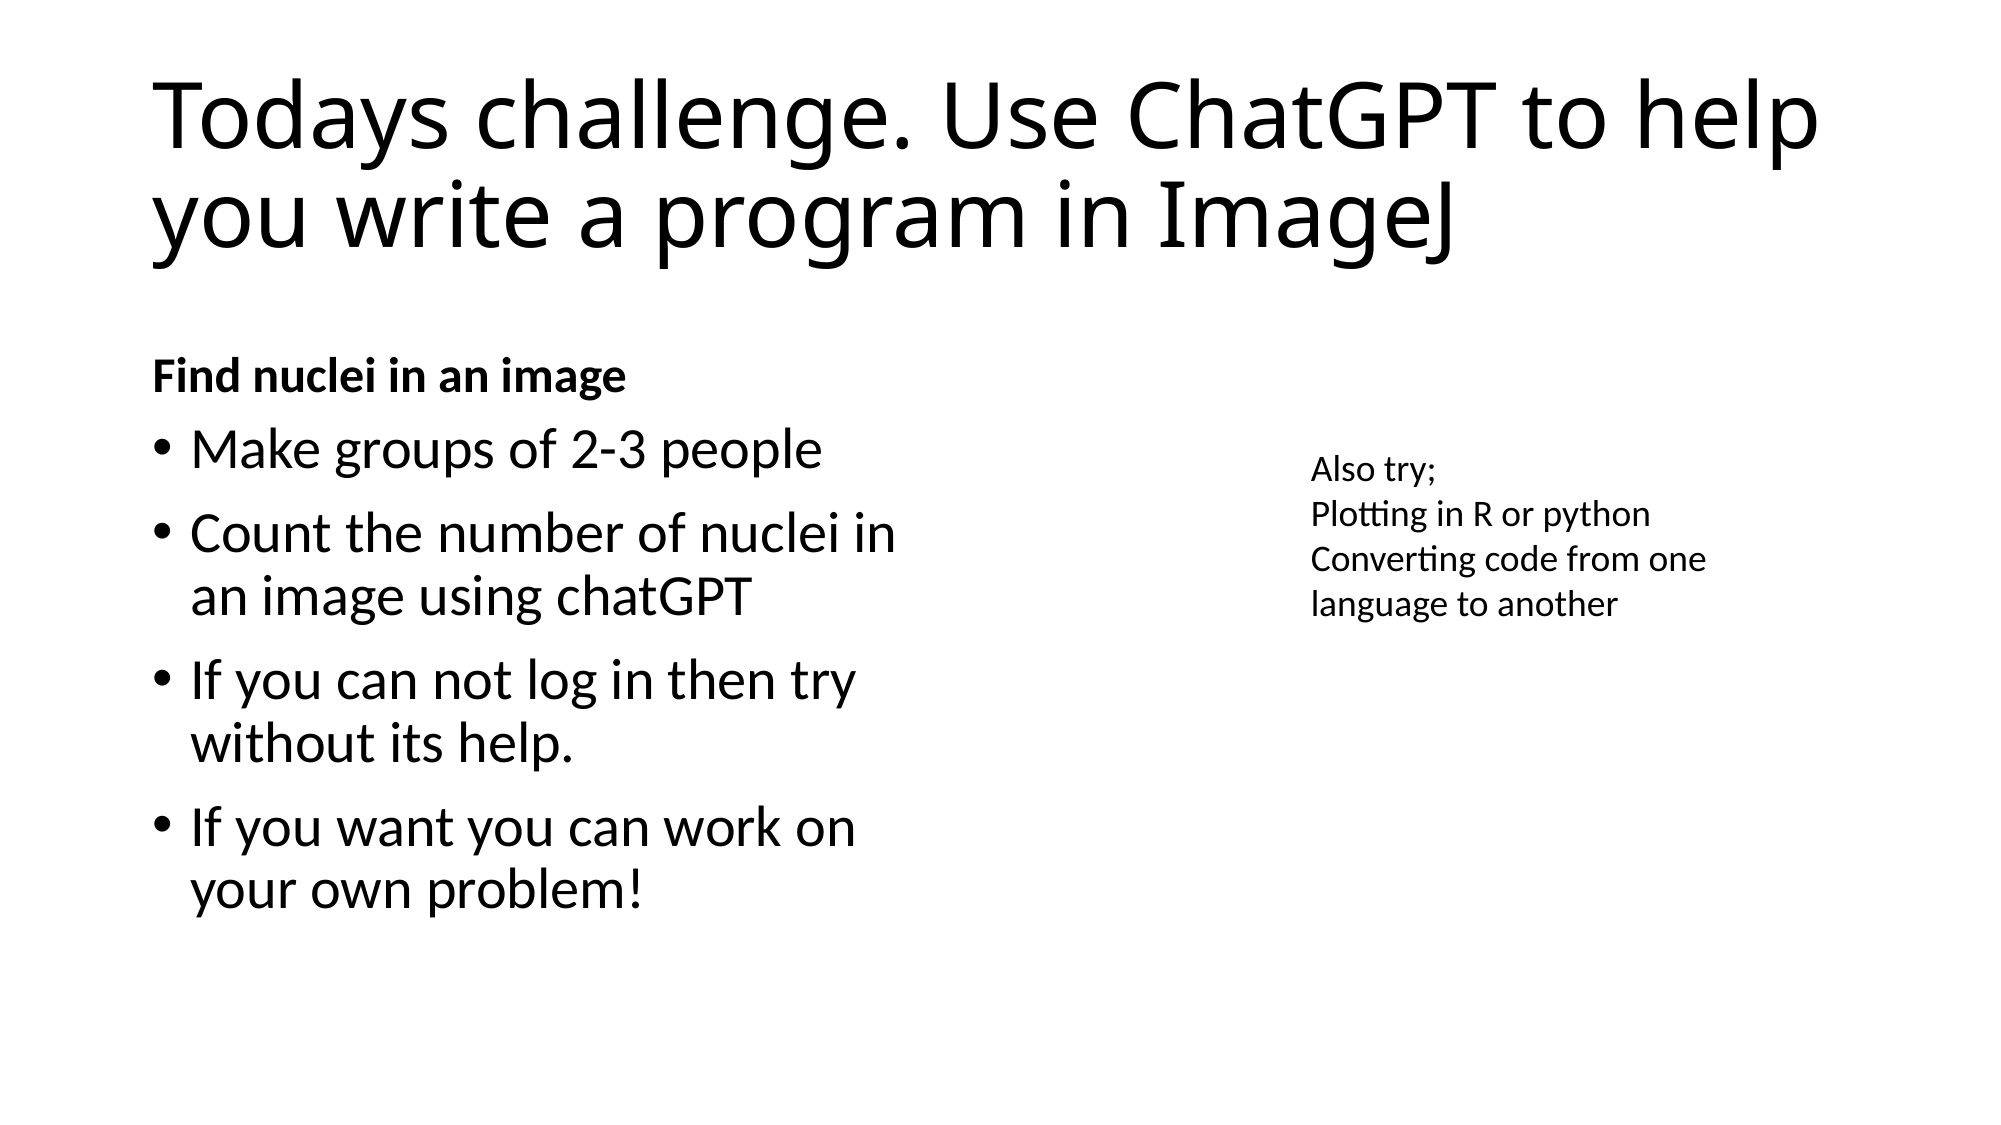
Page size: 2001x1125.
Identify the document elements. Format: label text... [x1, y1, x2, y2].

text_box Also try; Plotting in R or python Converting code from one language to another [1296, 436, 1844, 632]
list Find nuclei in an image [137, 275, 984, 410]
list Make groups of 2-3 people Count the number of nuclei in an image using chatGPT If you can not log in then try without its help. If you want you can work on your own problem! [137, 410, 984, 1016]
title Todays challenge. Use ChatGPT to help you write a program in ImageJ [137, 59, 1863, 278]
